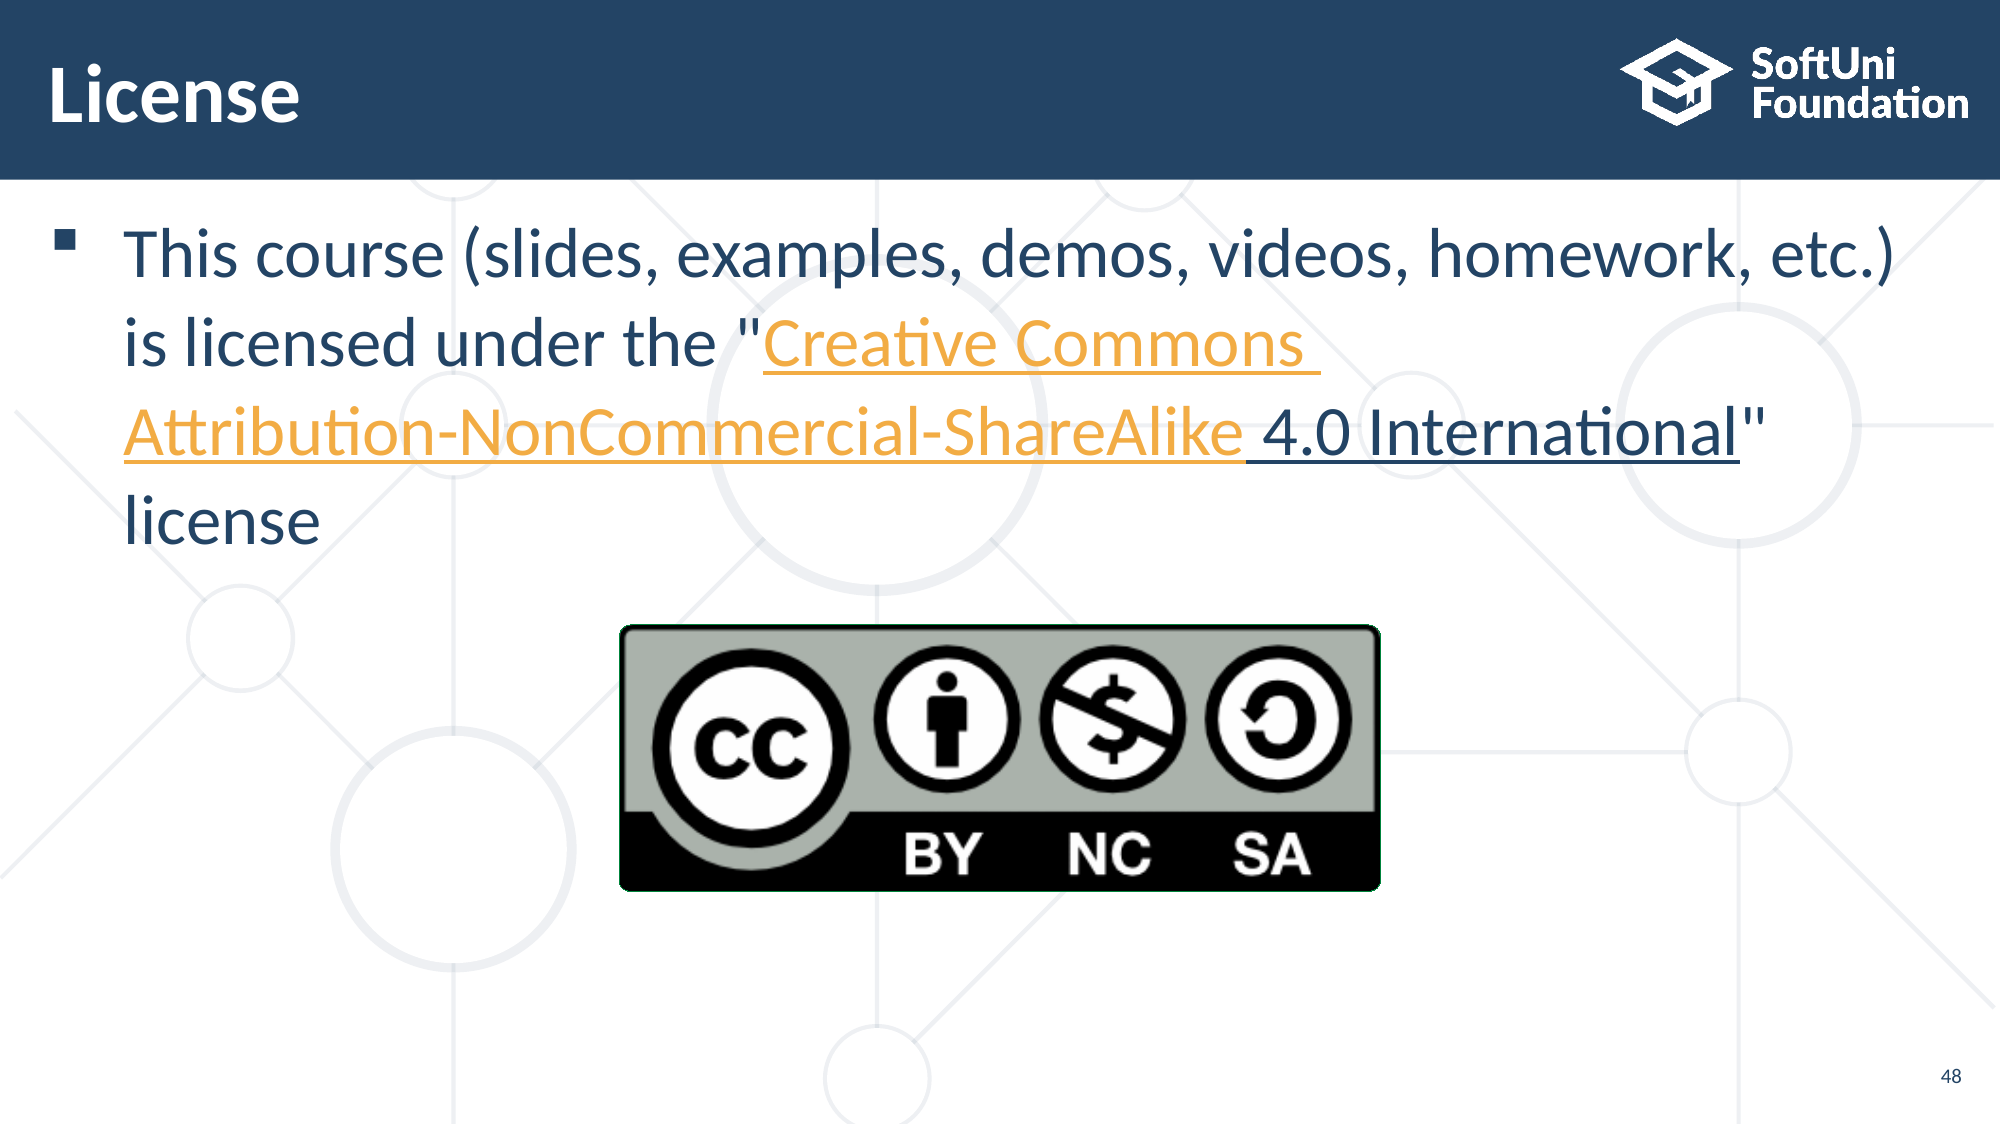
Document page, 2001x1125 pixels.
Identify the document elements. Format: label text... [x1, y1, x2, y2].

picture [1619, 38, 1968, 126]
list This course (slides, examples, demos, videos, homework, etc.) is licensed under the "Creative Commons Attribution-NonCommercial-ShareAlike 4.0 International" license [31, 196, 1970, 1050]
picture [618, 624, 1381, 892]
slide_number 48 [1897, 1049, 1968, 1101]
title License [31, 16, 1591, 162]
